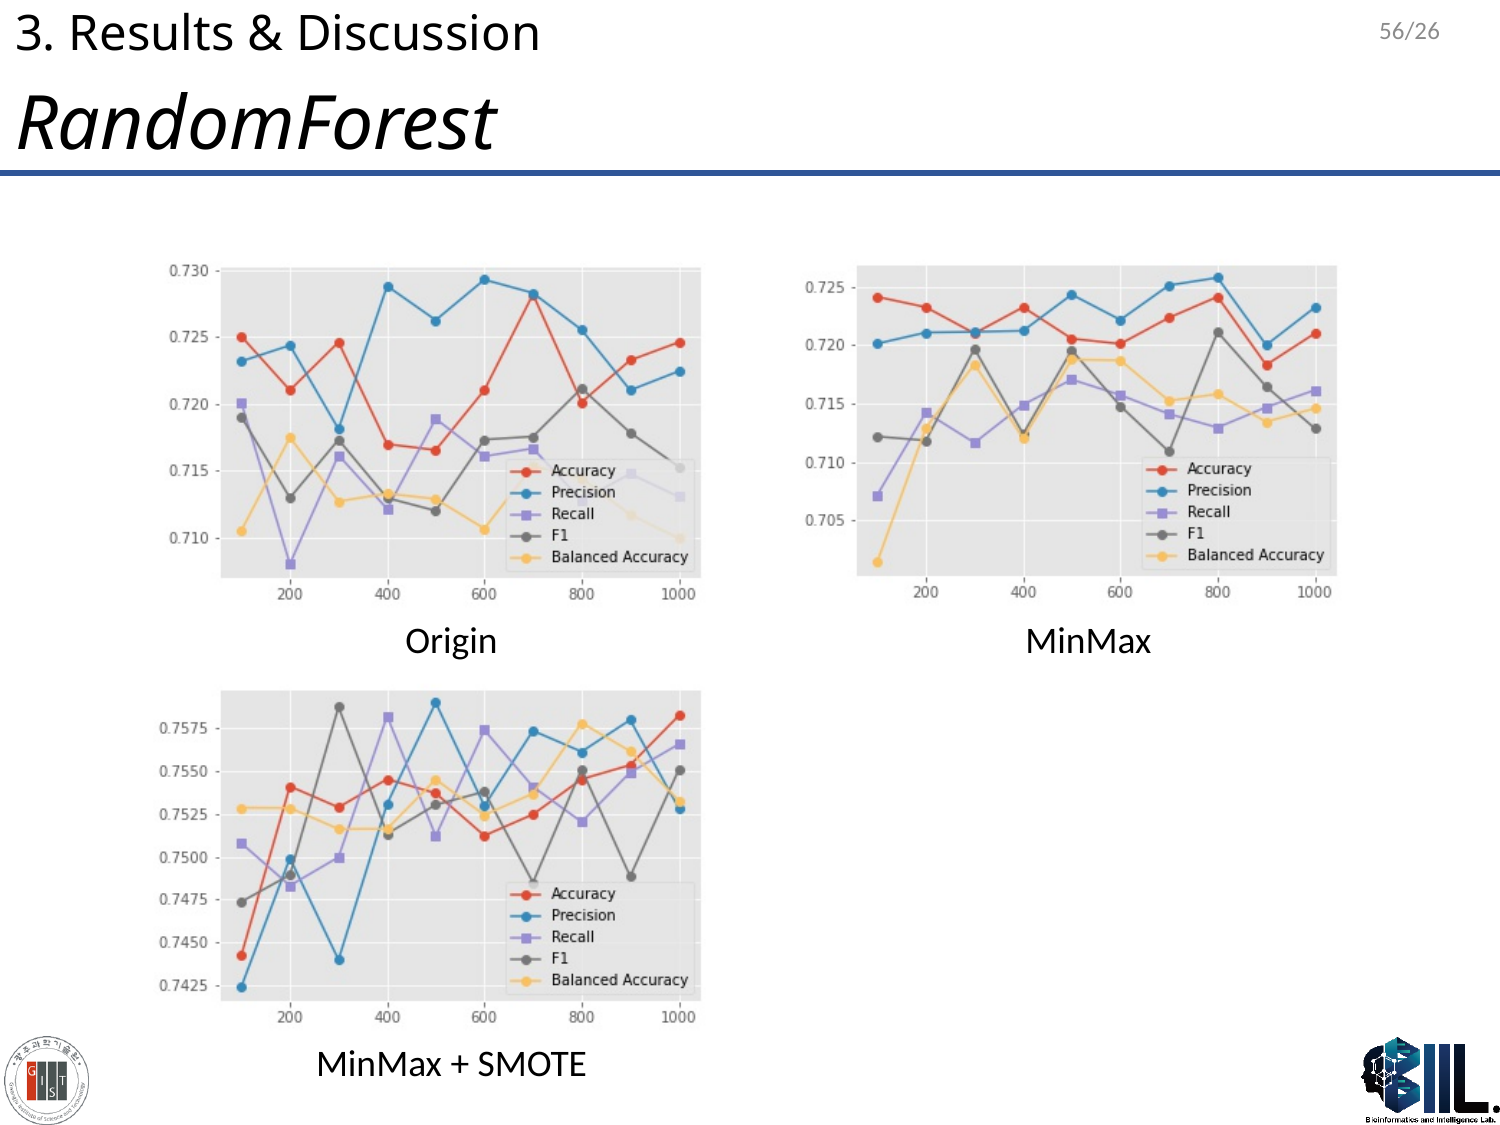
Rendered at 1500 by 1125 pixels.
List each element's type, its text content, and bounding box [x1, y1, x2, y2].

picture [1361, 1037, 1500, 1125]
slide_number 56/26 [1117, 0, 1455, 60]
text_box RandomForest [0, 176, 1238, 183]
picture [4, 1036, 89, 1125]
text_box RandomForest [0, 68, 1238, 170]
picture [141, 216, 763, 630]
picture [778, 214, 1399, 628]
picture [141, 639, 763, 1053]
text_box MinMax + SMOTE [284, 1053, 619, 1092]
title 3. Results & Discussion [0, 0, 602, 68]
text_box Origin [284, 630, 619, 639]
text_box MinMax [921, 628, 1256, 669]
